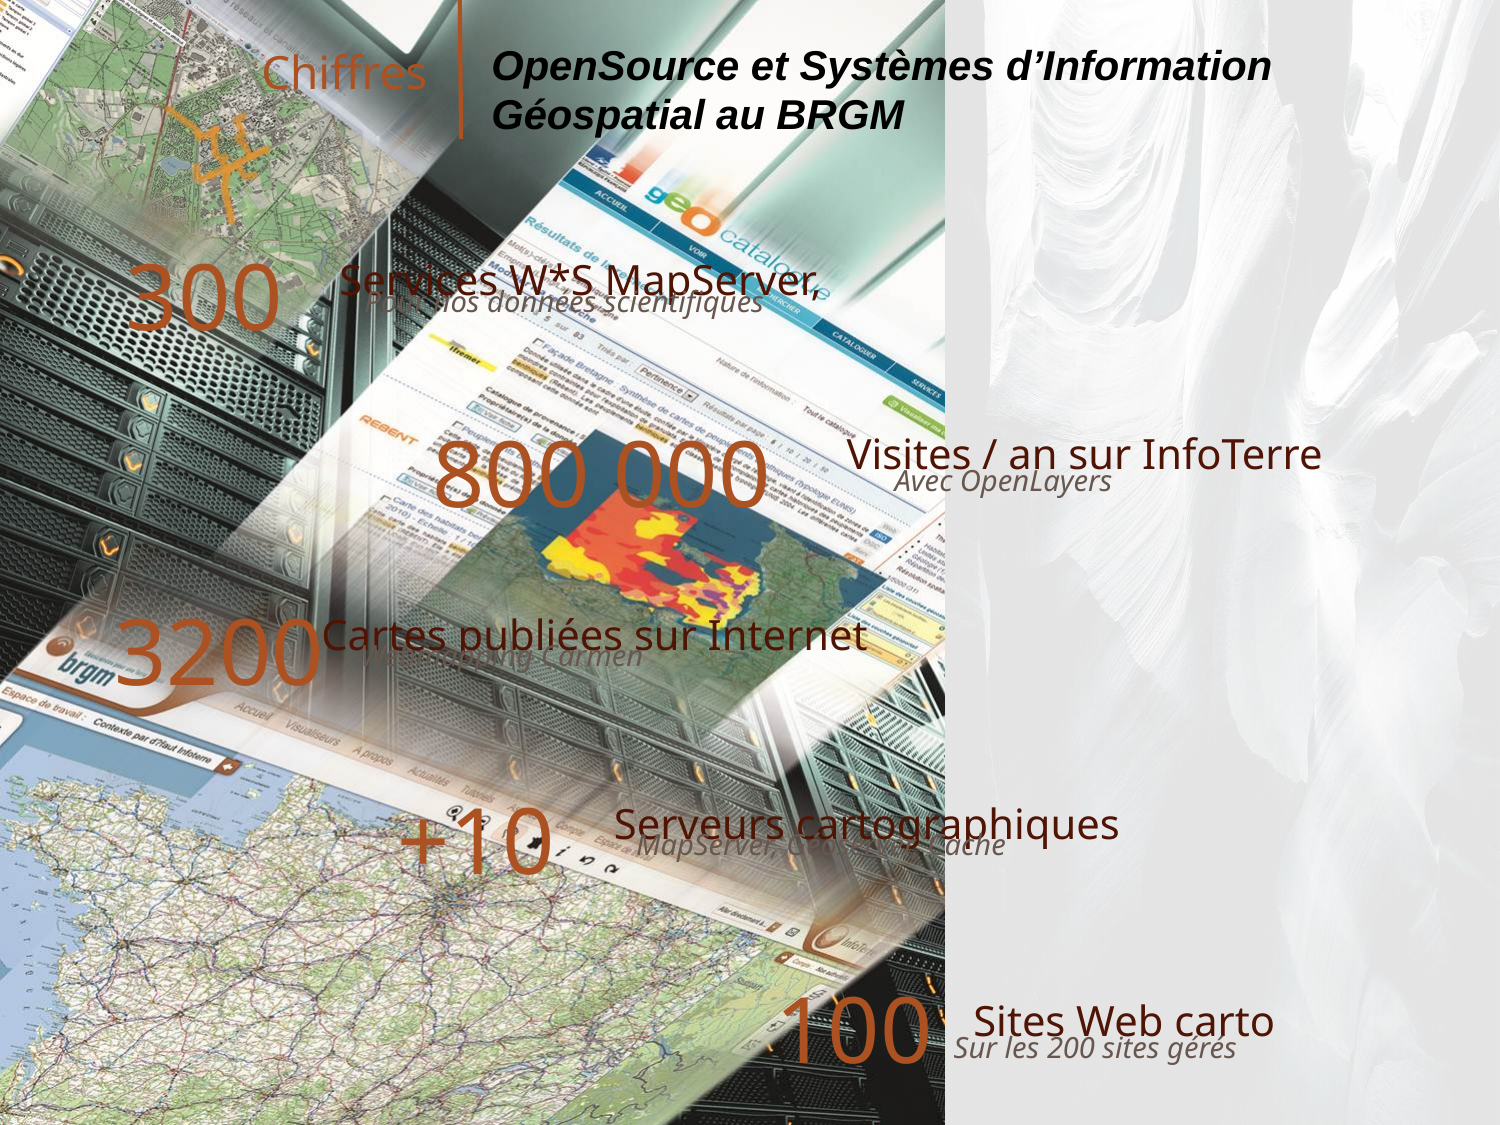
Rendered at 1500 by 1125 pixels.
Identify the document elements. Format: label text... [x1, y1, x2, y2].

text_box Webmapping Carmen [337, 654, 833, 705]
text_box Avec OpenLayers [879, 479, 1259, 530]
text_box 100 [760, 964, 966, 1089]
text_box Cartes publiées sur Internet [295, 601, 906, 666]
text_box +10 [382, 775, 587, 900]
text_box 300 [111, 231, 317, 357]
text_box Services W*S MapServer, [324, 246, 862, 312]
text_box Pour nos données scientifiques [349, 300, 845, 385]
text_box 3200 [99, 586, 362, 711]
picture [0, 0, 1500, 1125]
text_box Serveurs cartographiques [588, 790, 1149, 855]
text_box MapServer, Géoserver, Cache [621, 843, 1117, 929]
text_box Sites Web carto [958, 987, 1301, 1046]
text_box 800 000 [417, 408, 847, 534]
text_box Sur les 200 sites gérés [938, 1046, 1318, 1125]
text_box Visites / an sur InfoTerre [831, 420, 1339, 486]
